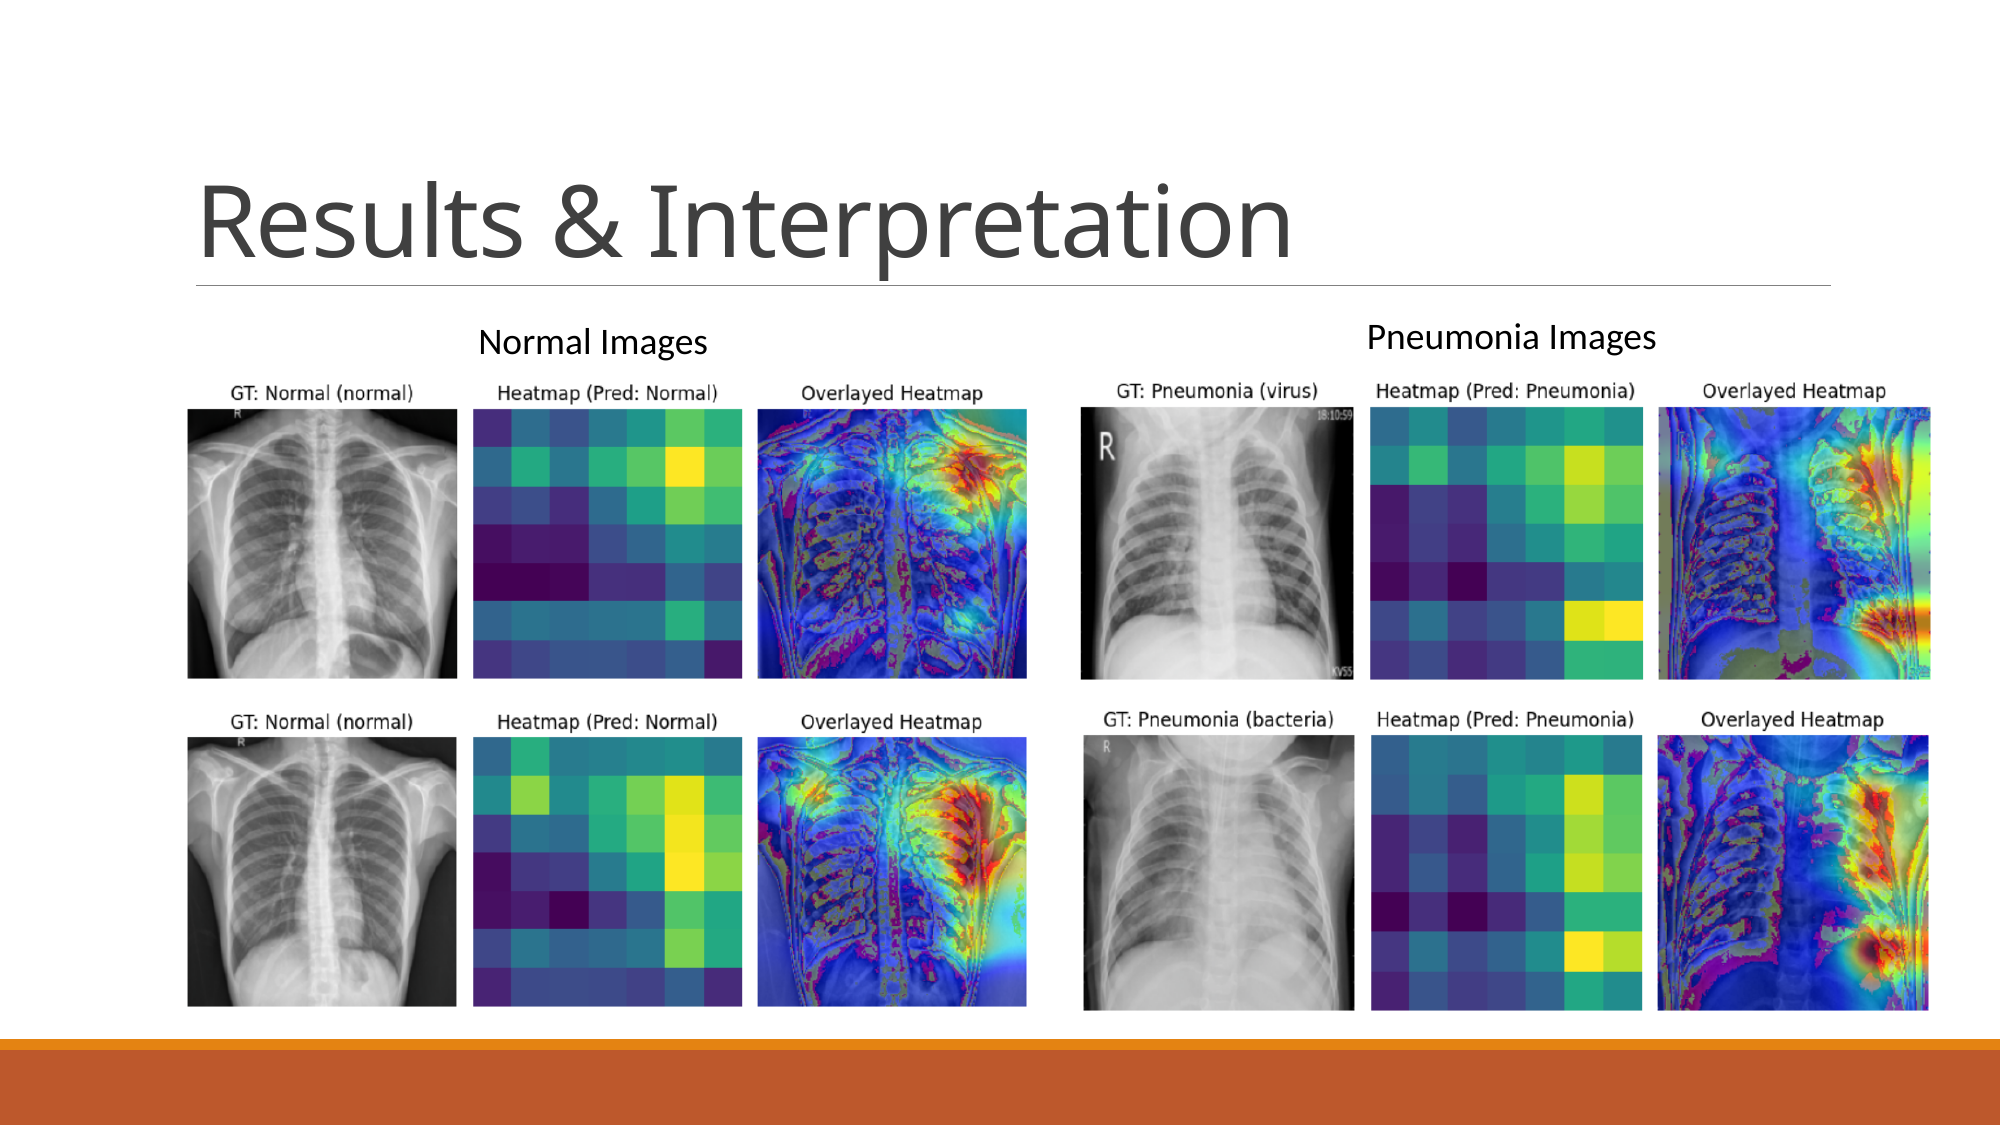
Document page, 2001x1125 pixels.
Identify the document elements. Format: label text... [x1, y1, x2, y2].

title Results & Interpretation [180, 47, 1830, 285]
picture [179, 376, 1033, 689]
text_box Normal Images [379, 309, 808, 370]
picture [1073, 370, 1938, 693]
picture [179, 702, 1035, 1015]
picture [1073, 702, 1938, 1015]
text_box Pneumonia Images [1288, 304, 1736, 365]
